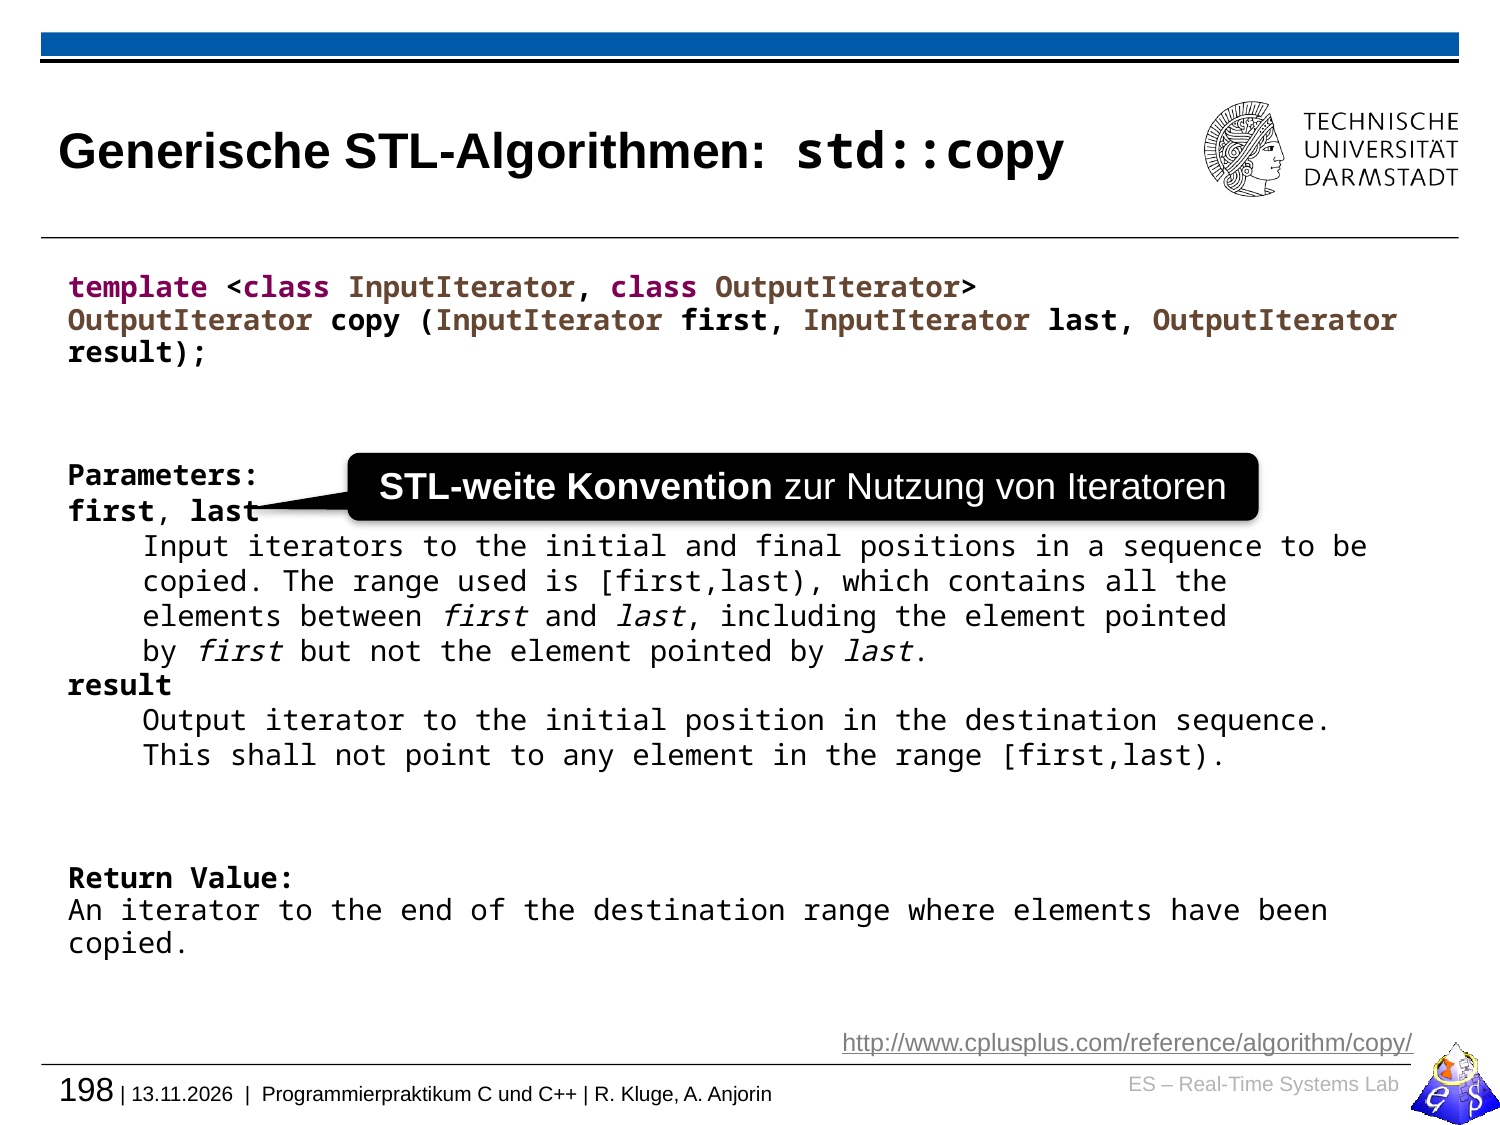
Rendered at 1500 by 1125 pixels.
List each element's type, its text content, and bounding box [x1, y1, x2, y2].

text_box STL-weite Konvention zur Nutzung von Iteratoren [249, 452, 1259, 521]
picture [1187, 84, 1483, 214]
text_box template <class InputIterator, class OutputIterator> OutputIterator copy (InputIterator first, InputIterator last, OutputIterator result); [53, 264, 1471, 377]
text_box Return Value: An iterator to the end of the destination range where elements have been copied. [53, 854, 1411, 968]
text_box http://www.cplusplus.com/reference/algorithm/copy/ [507, 1021, 1429, 1065]
title Generische STL-Algorithmen: std::copy [58, 80, 1187, 218]
text_box Parameters: first, last Input iterators to the initial and final positions in a sequence to be copied. The range used is [first,last), which contains all the elements between first and last, including the element pointed by first but not the element pointed by last. result Output iterator to the initial position in the destination sequence. This shall not point to any element in the range [first,last). [52, 453, 1394, 818]
picture [1411, 1041, 1500, 1125]
